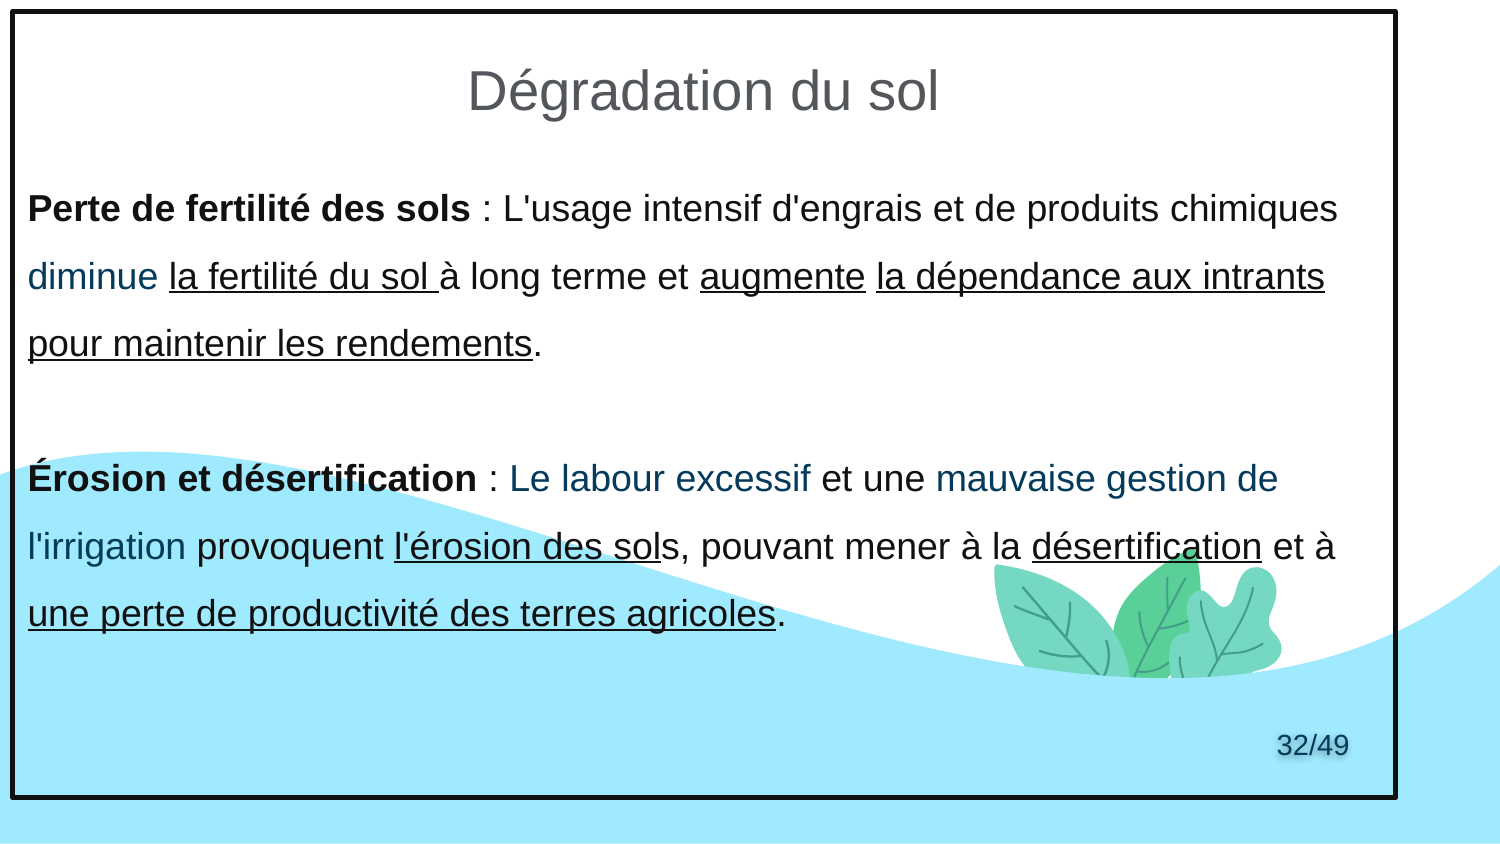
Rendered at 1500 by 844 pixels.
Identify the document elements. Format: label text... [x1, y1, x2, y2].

text_box 32/49 [1205, 683, 1422, 804]
text_box [27, 25, 1115, 152]
text_box Dégradation du sol [452, 46, 956, 129]
title Perte de fertilité des sols : L'usage intensif d'engrais et de produits chimiques diminue la fertilité du sol à long terme et augmente la dépendance aux intrants pour maintenir les rendements. Érosion et désertification : Le labour excessif et une mauvaise gestion de l'irrigation provoquent l'érosion des sols, pouvant mener à la désertification et à une perte de productivité des terres agricoles. [12, 11, 1396, 798]
